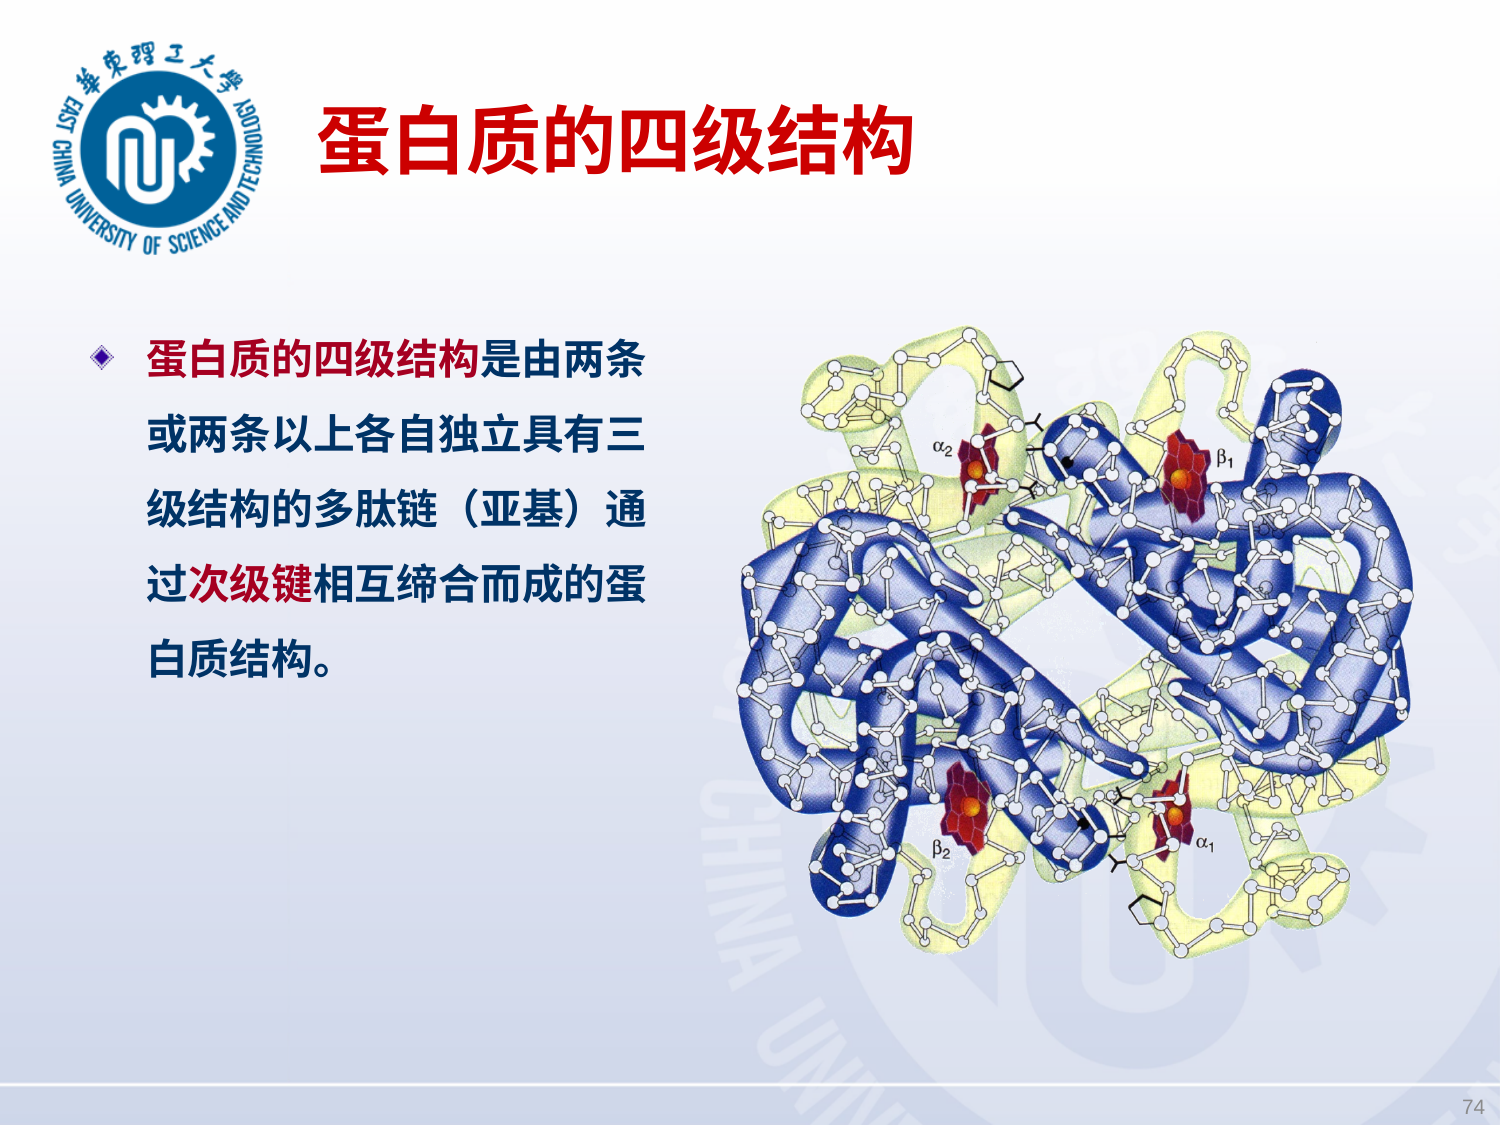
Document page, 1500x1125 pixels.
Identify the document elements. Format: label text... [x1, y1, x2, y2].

picture [0, 0, 1500, 1125]
slide_number 74 [1149, 1087, 1500, 1125]
title 蛋白质的四级结构 [301, 45, 1425, 233]
list 蛋白质的四级结构是由两条或两条以上各自独立具有三级结构的多肽链（亚基）通过次级键相互缔合而成的蛋白质结构。 [75, 299, 700, 1038]
